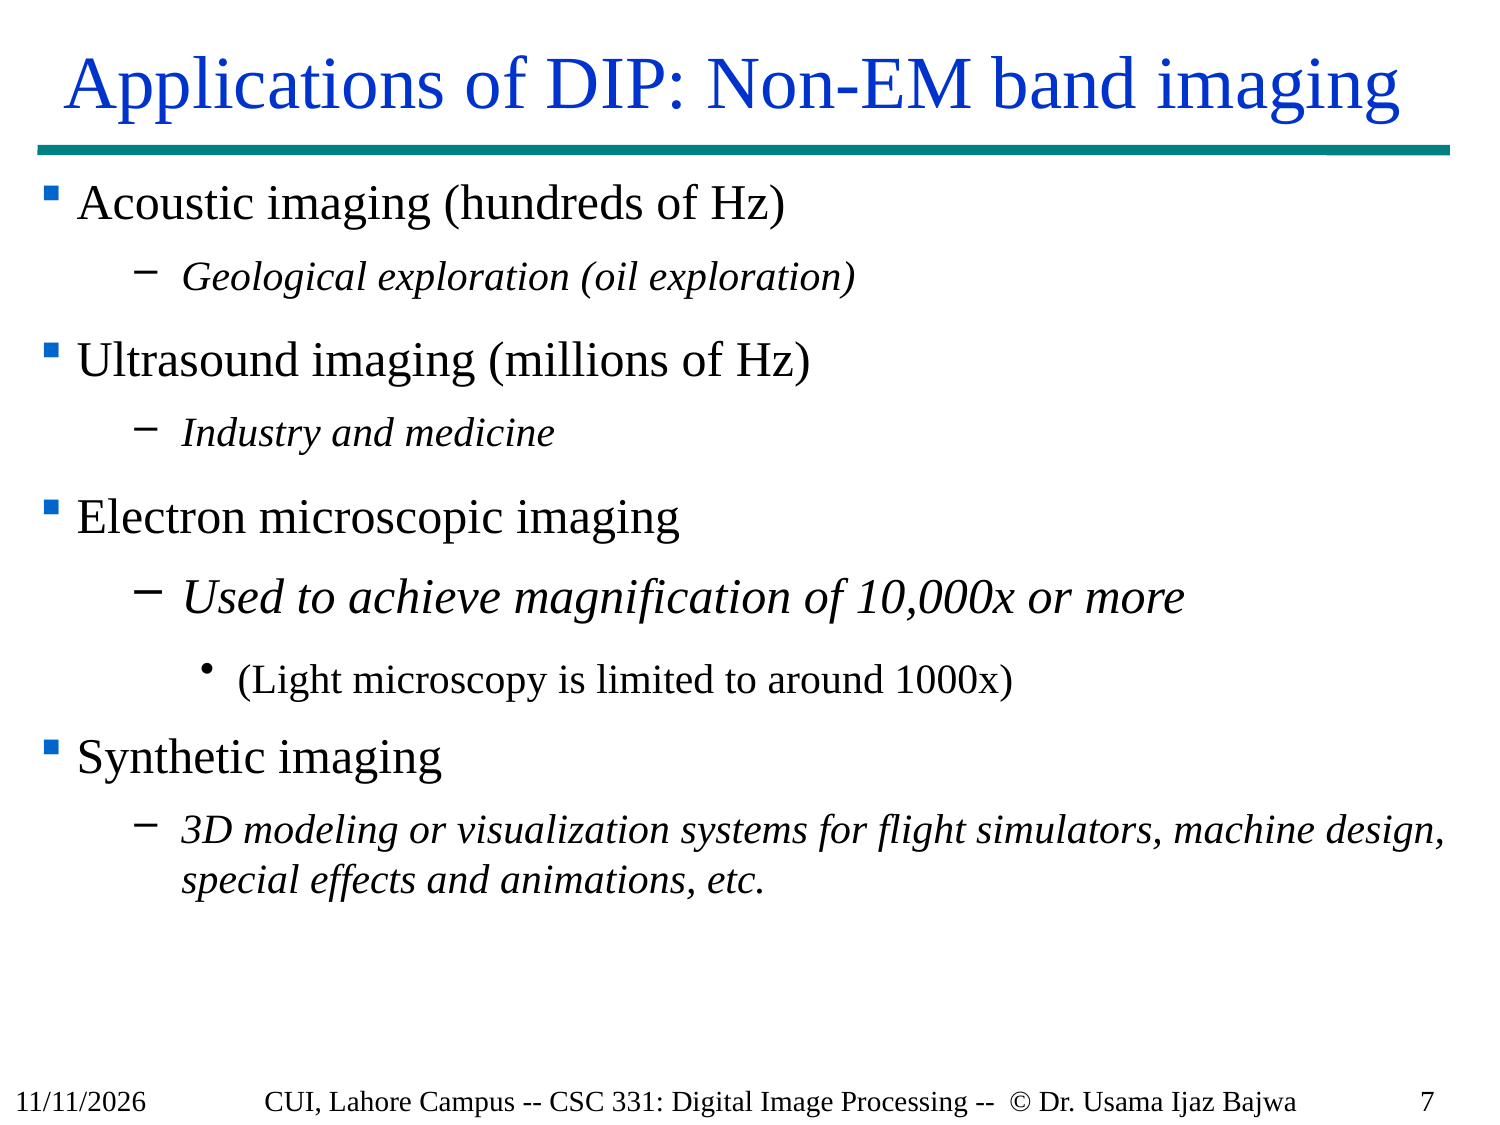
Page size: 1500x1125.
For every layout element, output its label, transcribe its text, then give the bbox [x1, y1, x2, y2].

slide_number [0, 1074, 174, 1125]
title Applications of DIP: Non-EM band imaging [37, 0, 1450, 150]
list Acoustic imaging (hundreds of Hz) Geological exploration (oil exploration) Ultrasound imaging (millions of Hz) Industry and medicine Electron microscopic imaging Used to achieve magnification of 10,000x or more (Light microscopy is limited to around 1000x) Synthetic imaging 3D modeling or visualization systems for flight simulators, machine design, special effects and animations, etc. [24, 162, 1463, 1075]
slide_number 7 [1387, 1075, 1451, 1125]
footer CUI, Lahore Campus -- CSC 331: Digital Image Processing -- © Dr. Usama Ijaz Bajwa [174, 1075, 1387, 1125]
